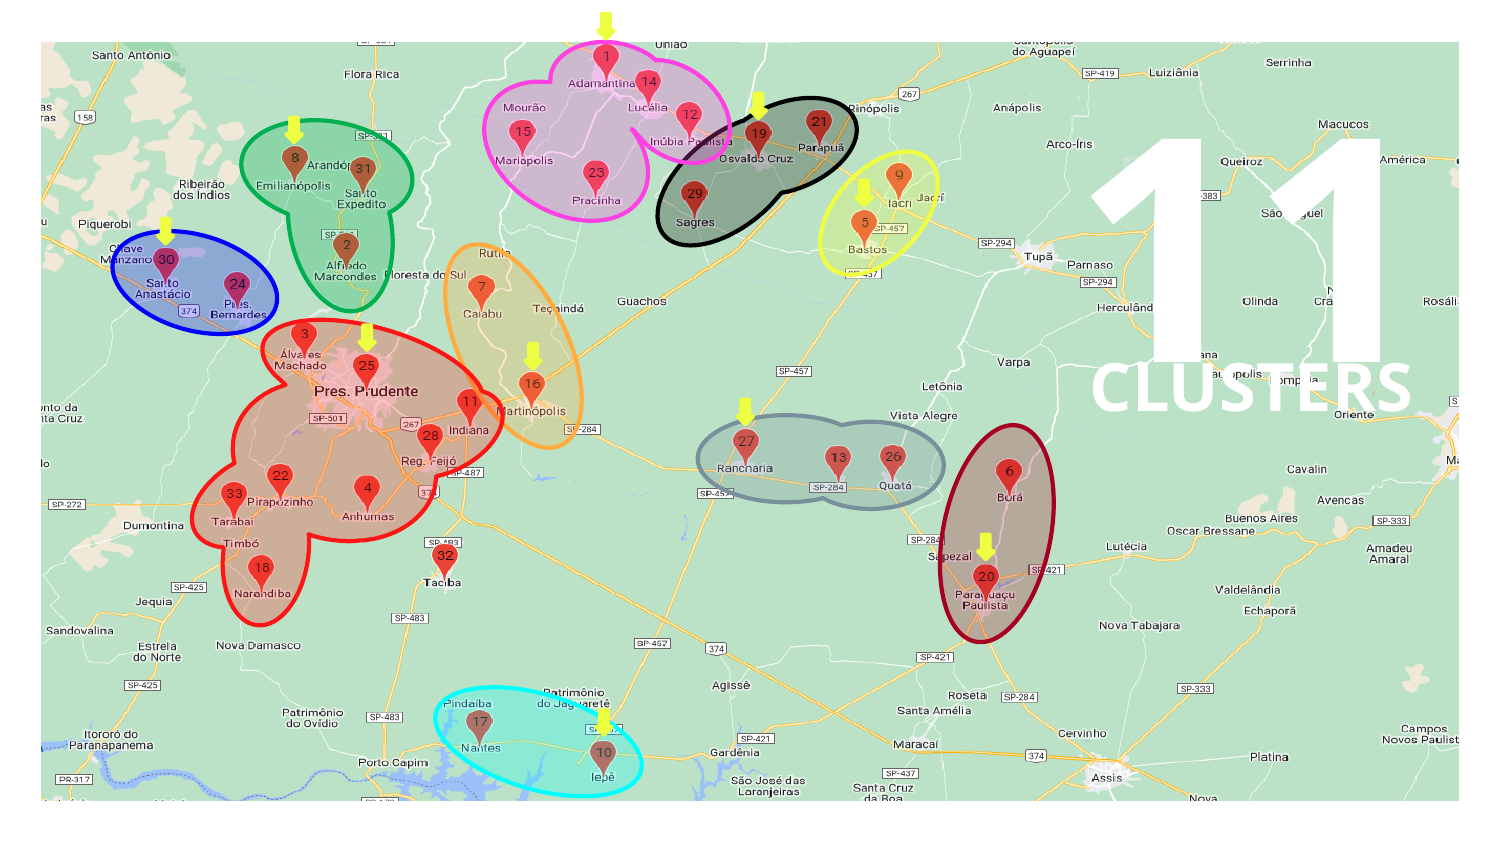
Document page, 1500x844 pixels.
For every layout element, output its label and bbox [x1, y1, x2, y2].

text_box [596, 11, 616, 41]
picture [40, 42, 1460, 802]
